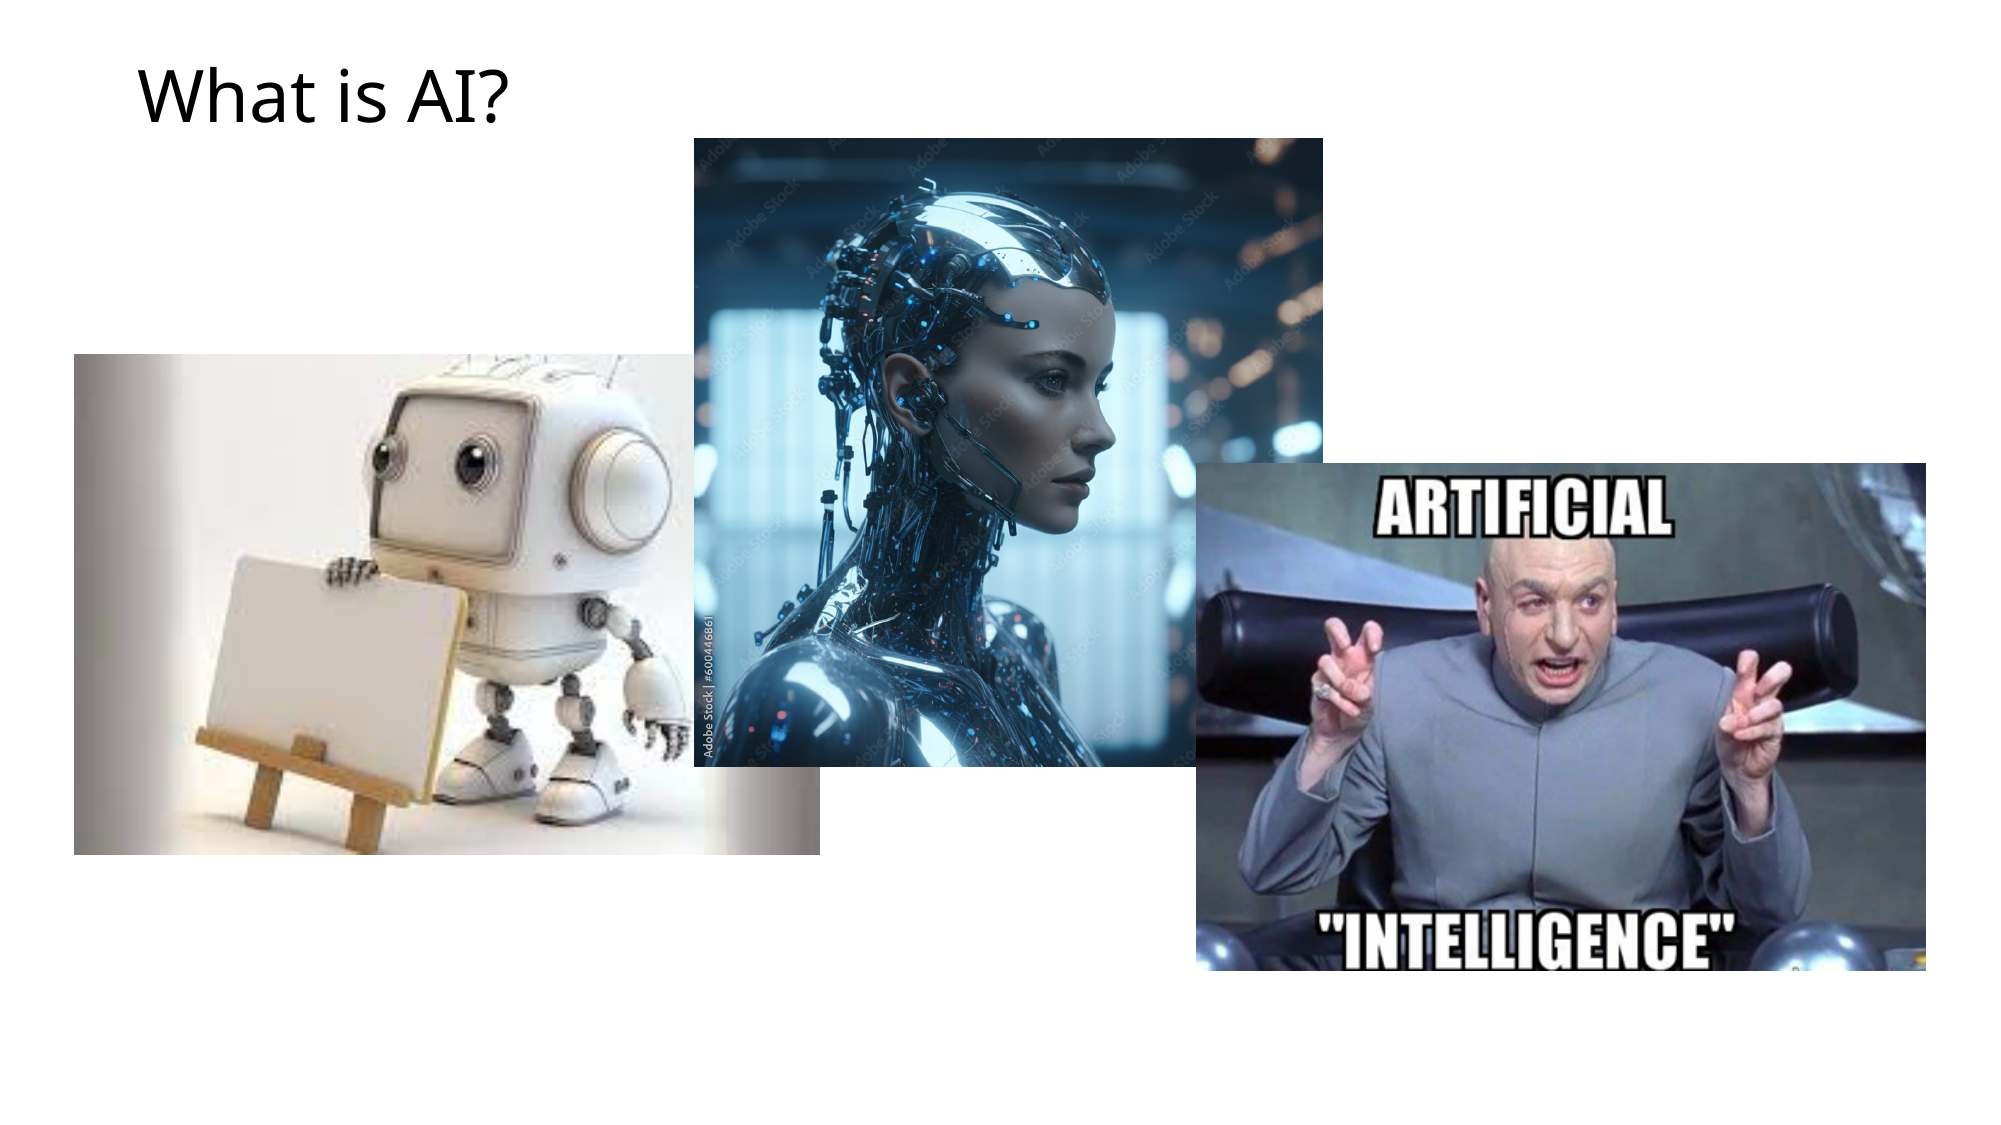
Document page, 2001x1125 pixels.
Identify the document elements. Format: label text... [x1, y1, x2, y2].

title What is AI? [137, 59, 1863, 139]
picture [74, 138, 1926, 972]
